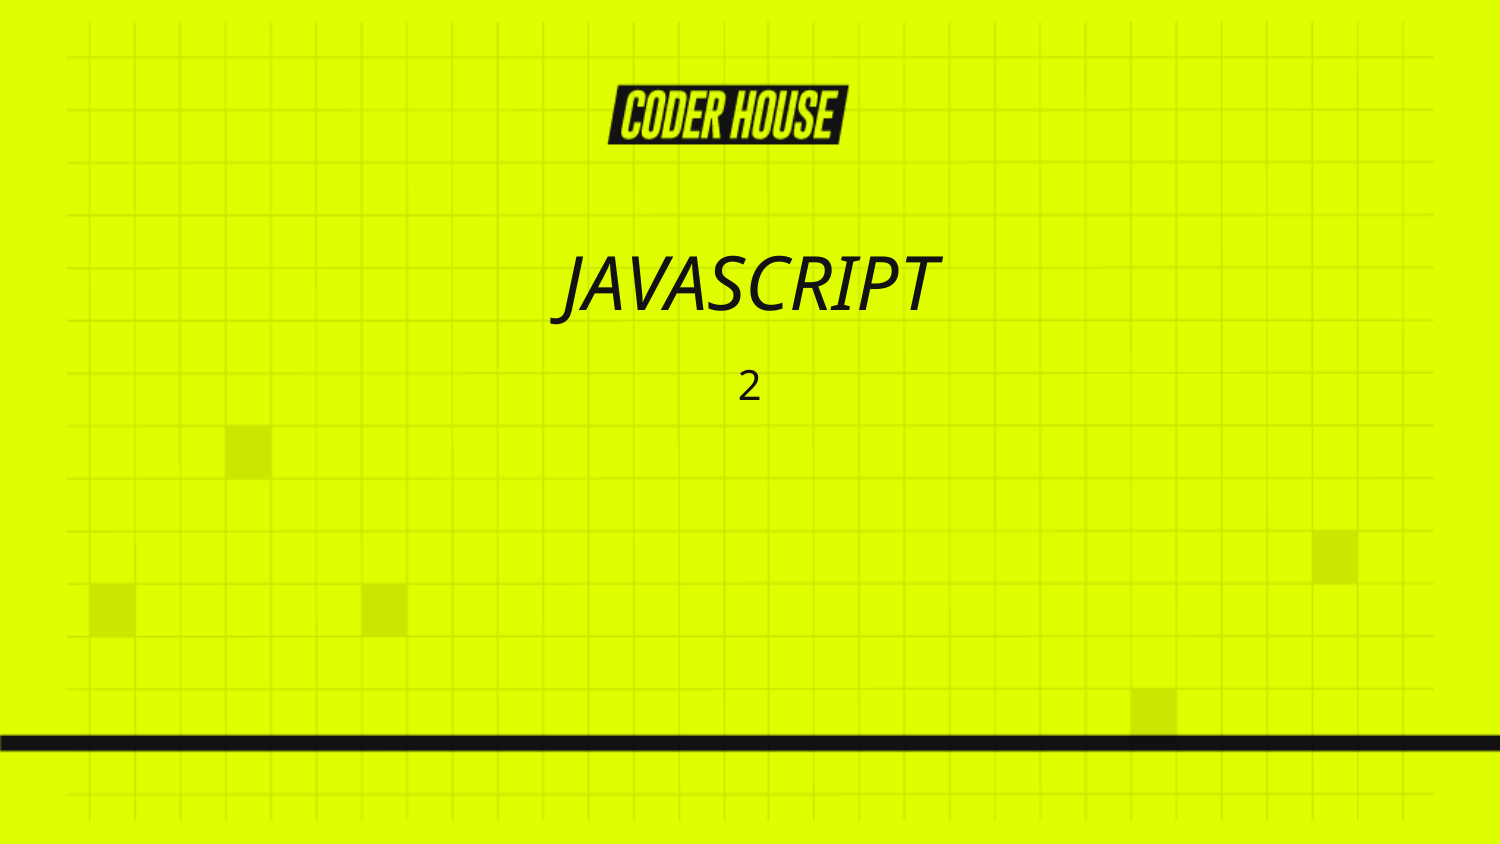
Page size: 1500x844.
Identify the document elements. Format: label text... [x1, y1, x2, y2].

picture [0, 0, 1500, 844]
text_box JAVASCRIPT [336, 220, 1163, 325]
text_box [115, 718, 400, 797]
text_box 2 [366, 370, 1134, 449]
